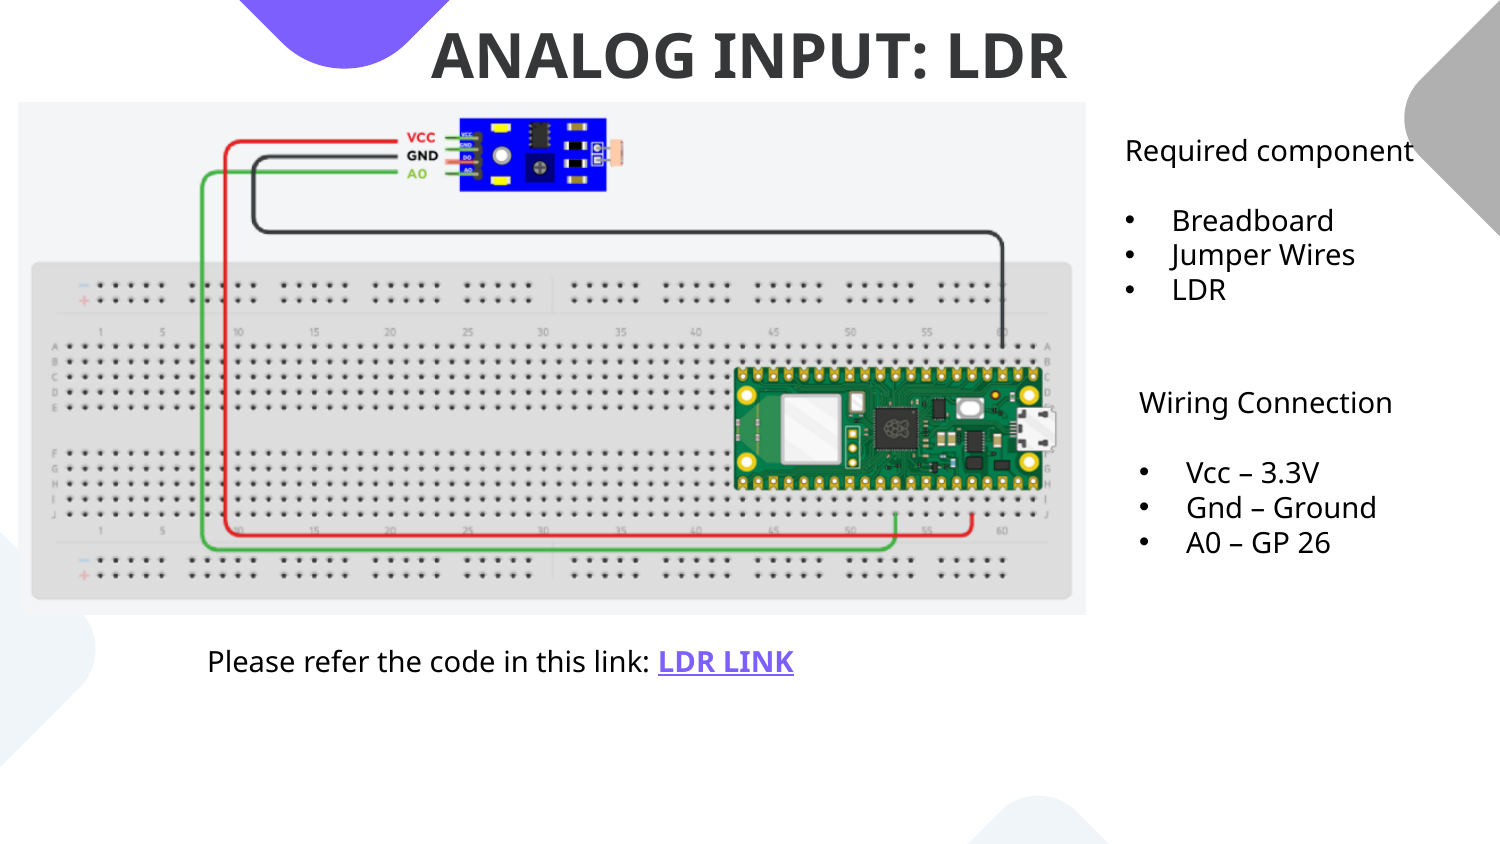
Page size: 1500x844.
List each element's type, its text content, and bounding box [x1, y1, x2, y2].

title ANALOG INPUT: LDR [118, 0, 1382, 104]
text_box Wiring Connection Vcc – 3.3V Gnd – Ground A0 – GP 26 [1124, 377, 1500, 602]
picture [18, 102, 1087, 616]
text_box Please refer the code in this link: LDR LINK [192, 635, 913, 690]
text_box Required component Breadboard Jumper Wires LDR [1110, 124, 1500, 314]
